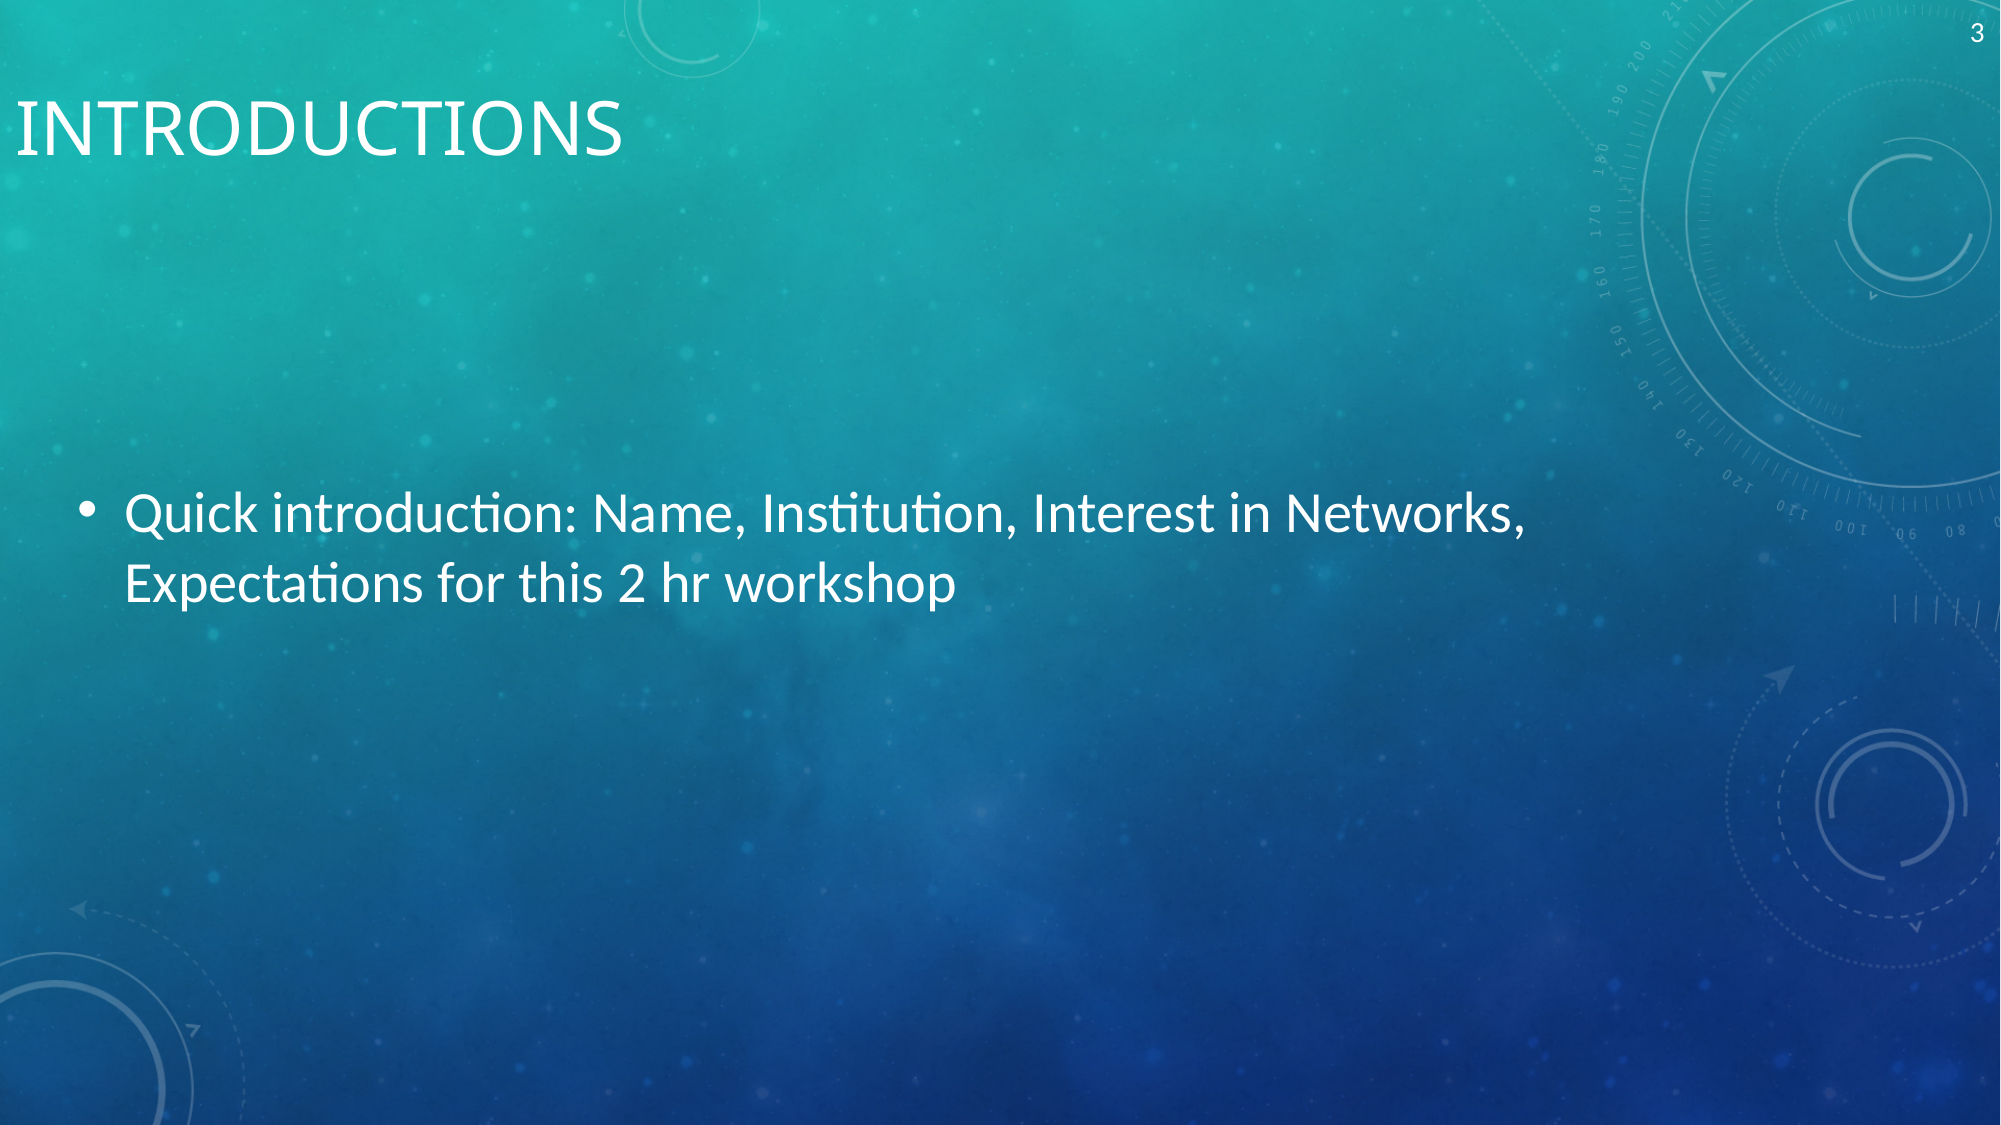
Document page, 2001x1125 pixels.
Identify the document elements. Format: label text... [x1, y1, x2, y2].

title Introductions [0, 5, 1662, 245]
list Quick introduction: Name, Institution, Interest in Networks, Expectations for this 2 hr workshop [62, 244, 1725, 844]
slide_number 3 [1909, 0, 2000, 62]
picture [0, 0, 2001, 1125]
